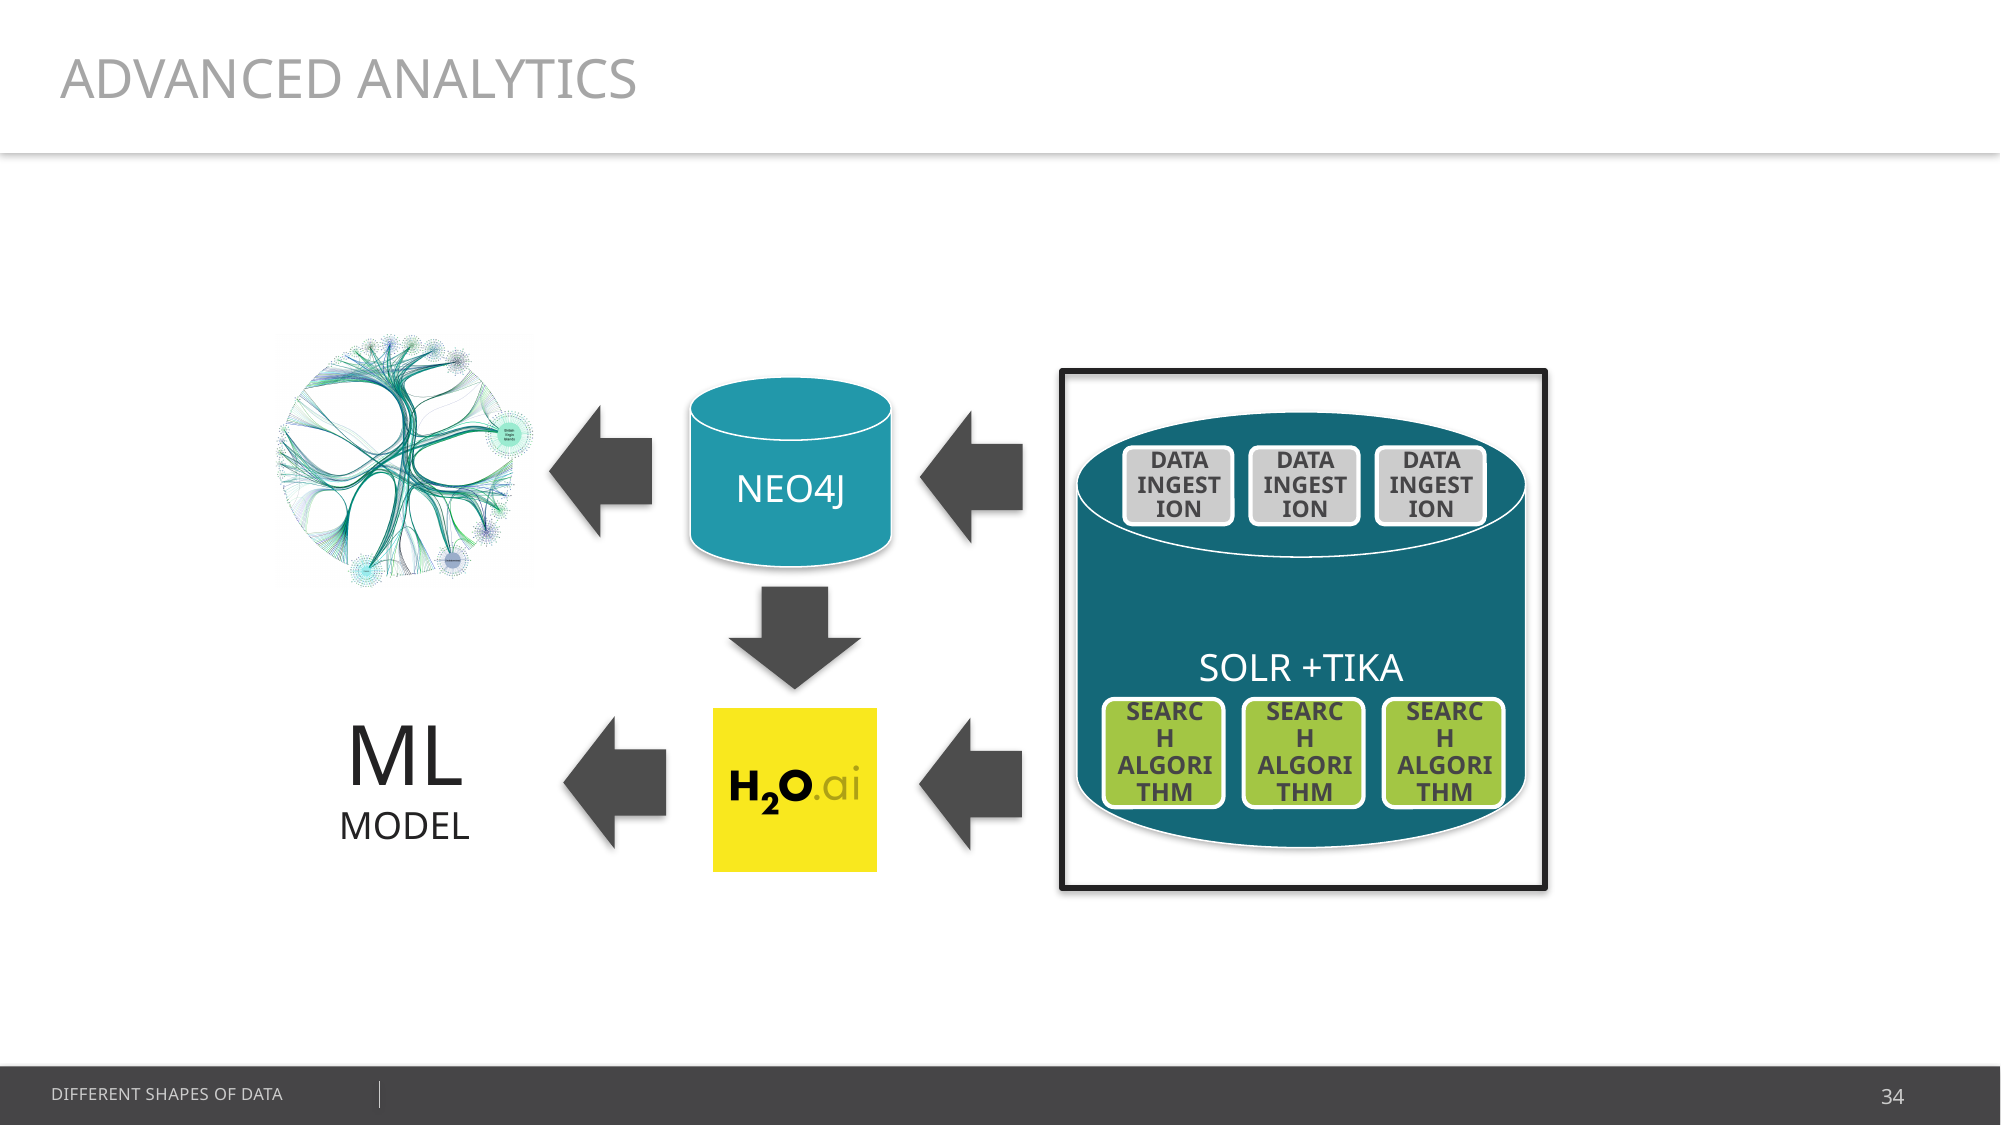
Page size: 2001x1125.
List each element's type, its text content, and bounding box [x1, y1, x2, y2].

text_box [1061, 371, 1546, 889]
text_box NEO4J [689, 376, 893, 568]
text_box [620, 1062, 2000, 1125]
text_box [727, 585, 862, 691]
text_box [548, 404, 653, 539]
picture [275, 333, 534, 588]
text_box [562, 715, 667, 850]
picture [712, 707, 877, 872]
list ADVANCED ANALYTICS [0, 0, 2000, 153]
text_box [918, 716, 1023, 852]
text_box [1103, 698, 1505, 808]
text_box [919, 409, 1024, 545]
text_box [1123, 447, 1486, 525]
text_box ML MODEL [324, 694, 486, 855]
